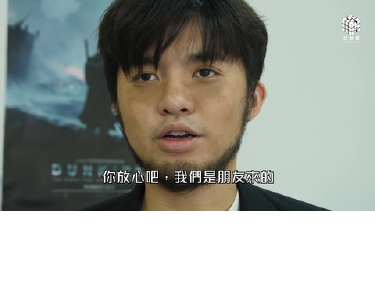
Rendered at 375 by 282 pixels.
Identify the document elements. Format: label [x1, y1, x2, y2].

picture [0, 0, 375, 212]
